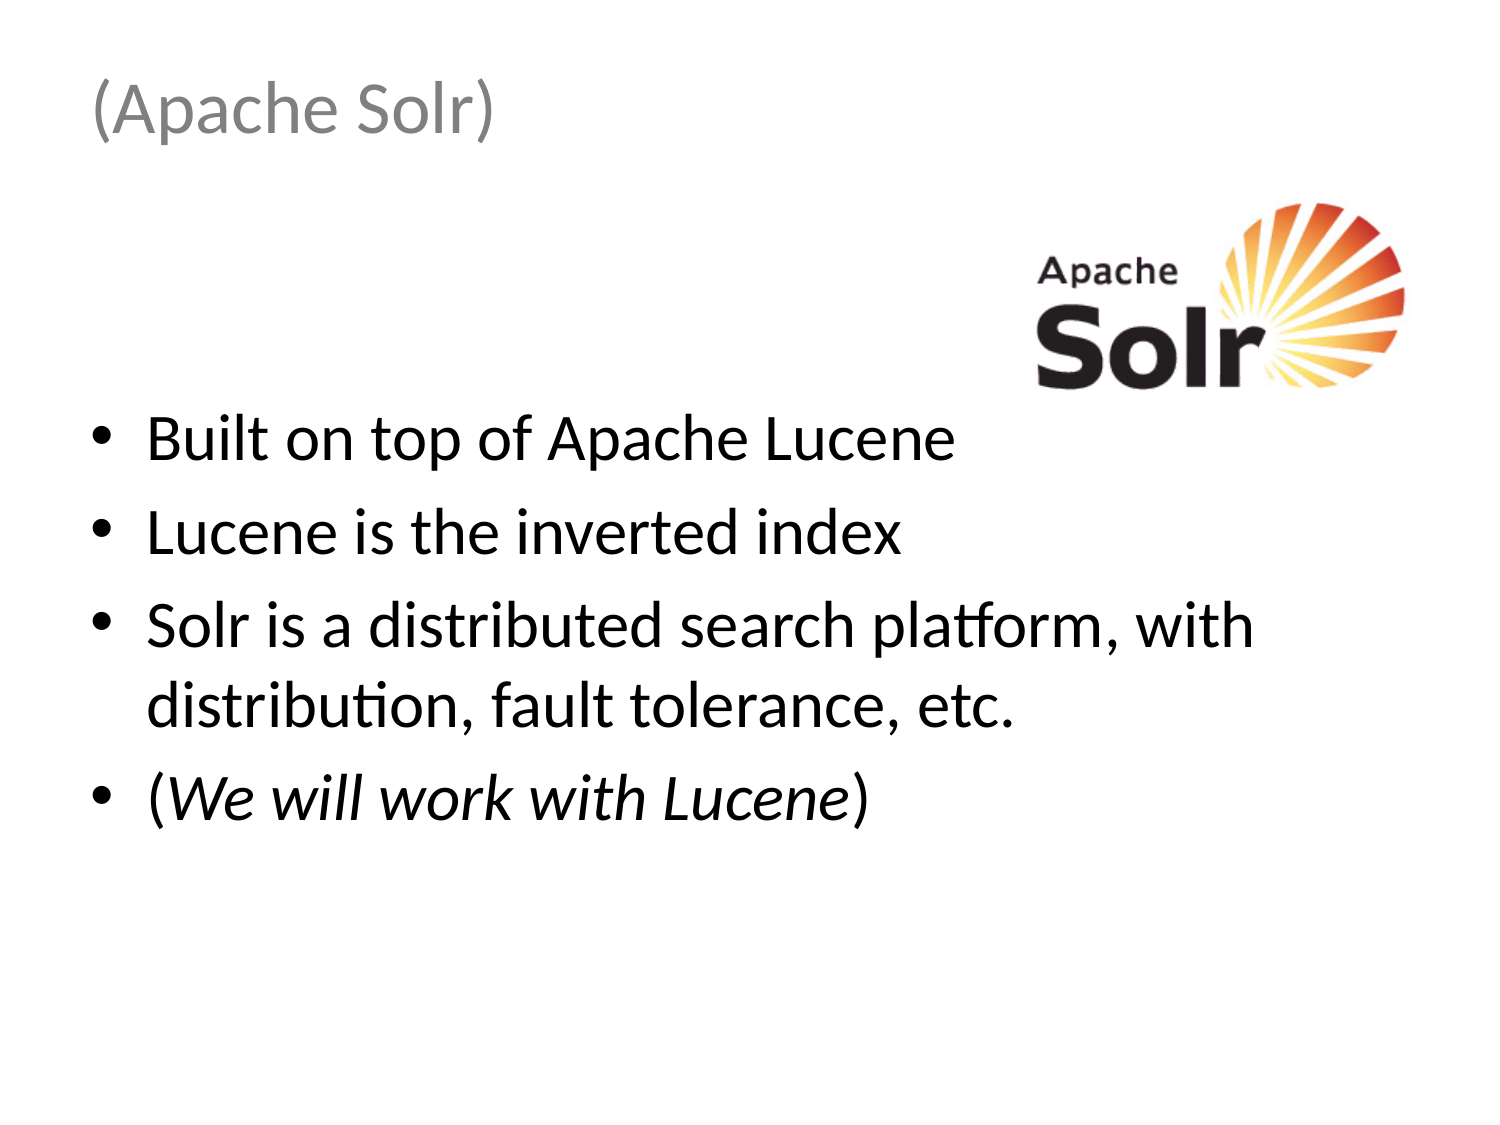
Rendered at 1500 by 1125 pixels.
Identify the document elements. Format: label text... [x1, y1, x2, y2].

list Built on top of Apache Lucene Lucene is the inverted index Solr is a distributed search platform, with distribution, fault tolerance, etc. (We will work with Lucene) [75, 200, 1425, 1005]
picture [999, 174, 1443, 419]
title (Apache Solr) [75, 45, 1425, 163]
